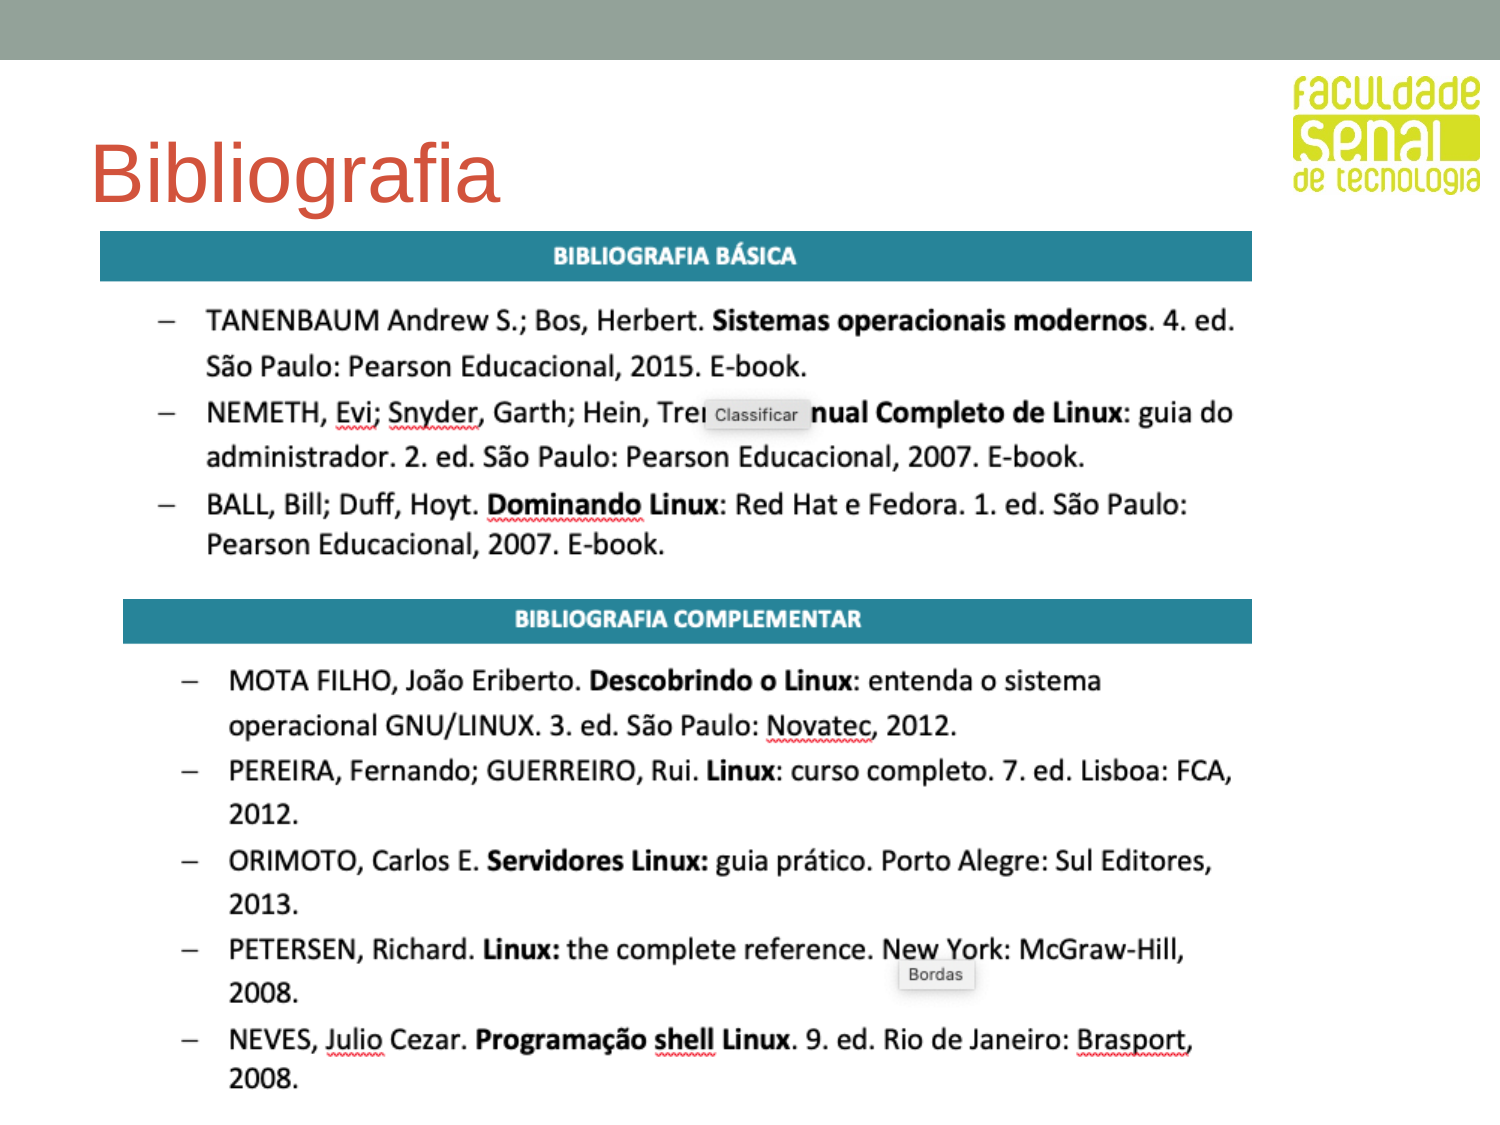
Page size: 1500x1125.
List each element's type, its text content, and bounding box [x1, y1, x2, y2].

picture [1293, 76, 1480, 195]
text_box Bibliografia [74, 87, 1425, 250]
picture [123, 599, 1253, 1096]
picture [100, 231, 1253, 576]
